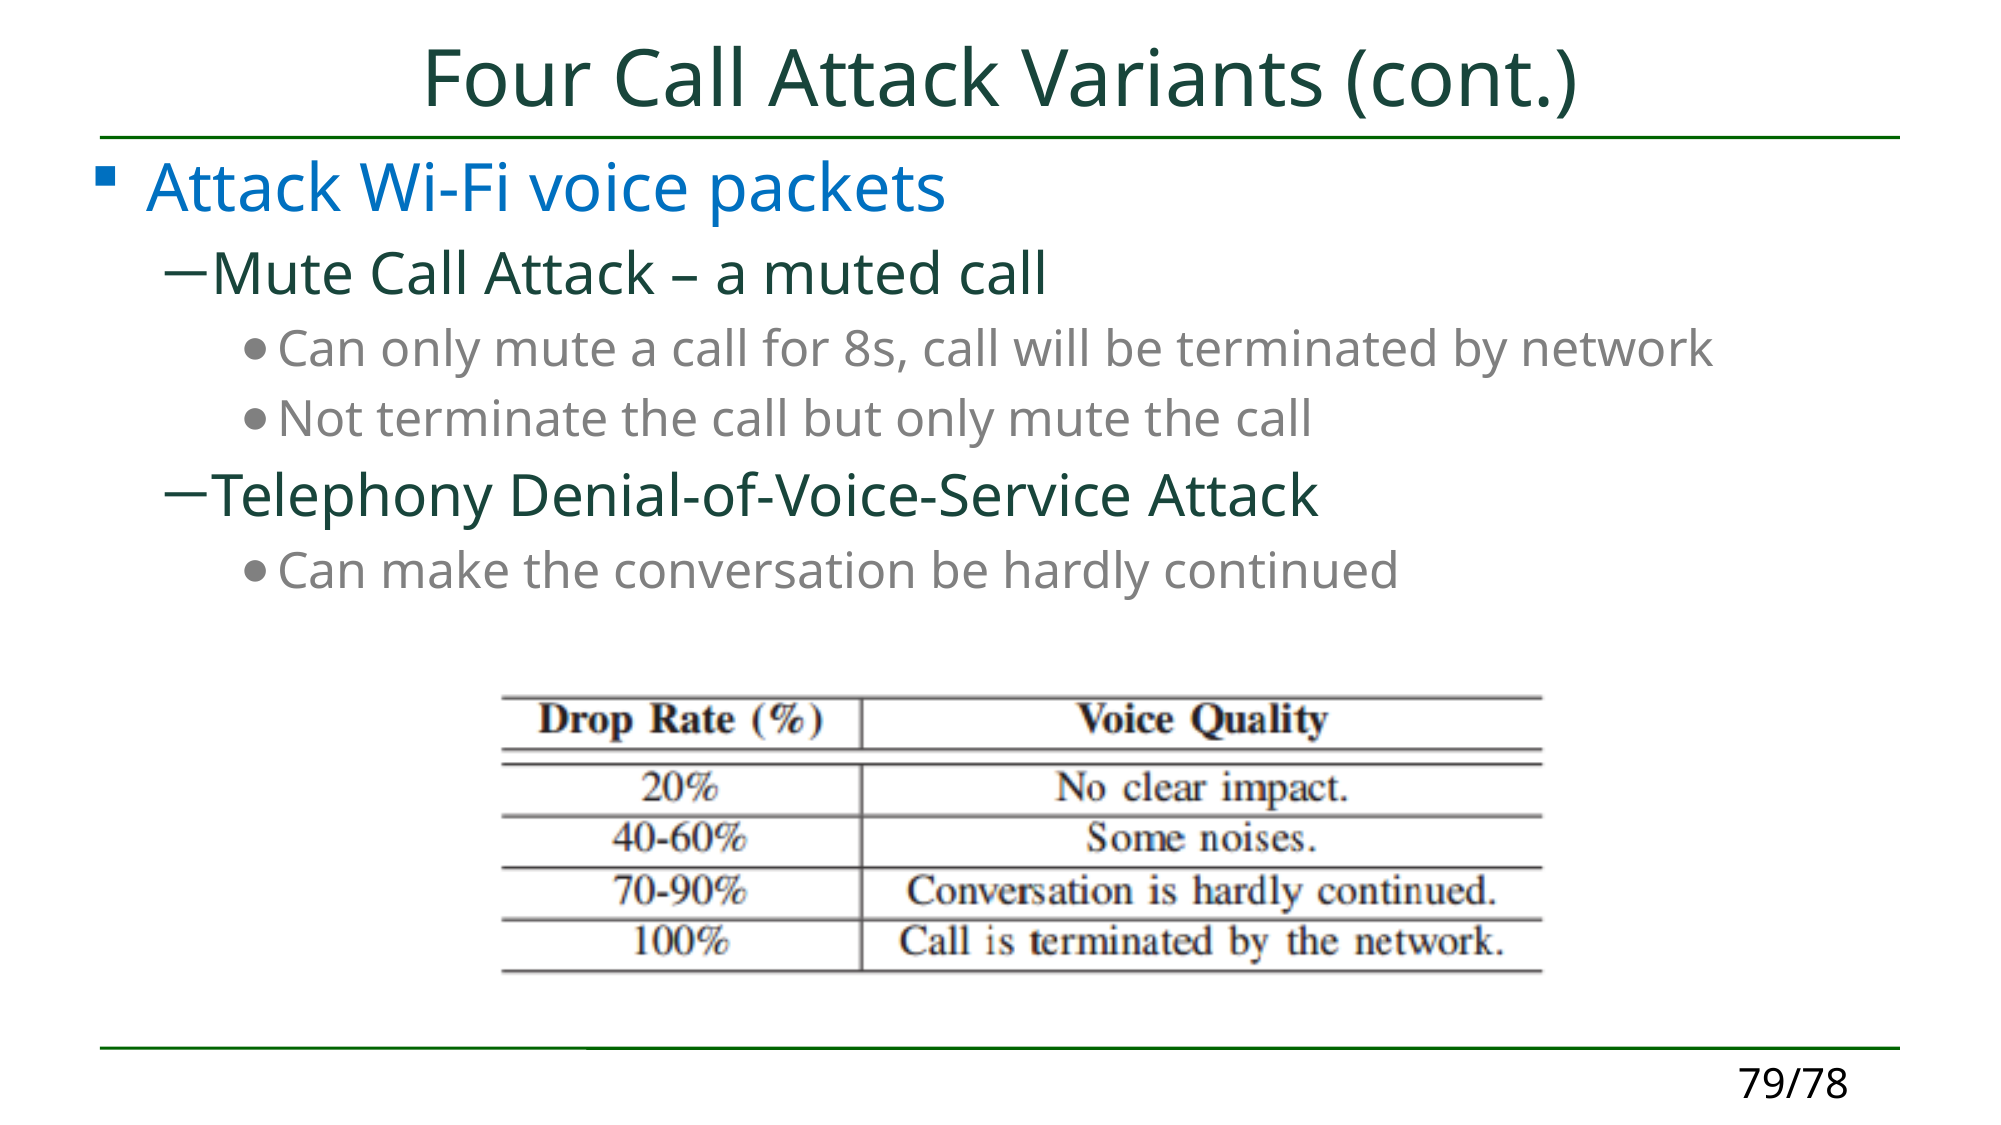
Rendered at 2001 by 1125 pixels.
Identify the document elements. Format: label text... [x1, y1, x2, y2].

title Four Call Attack Variants (cont.) [0, 12, 2000, 138]
list Attack Wi-Fi voice packets Mute Call Attack – a muted call Can only mute a call for 8s, call will be terminated by network Not terminate the call but only mute the call Telephony Denial-of-Voice-Service Attack Can make the conversation be hardly continued [74, 137, 1926, 1038]
picture [462, 683, 1574, 988]
